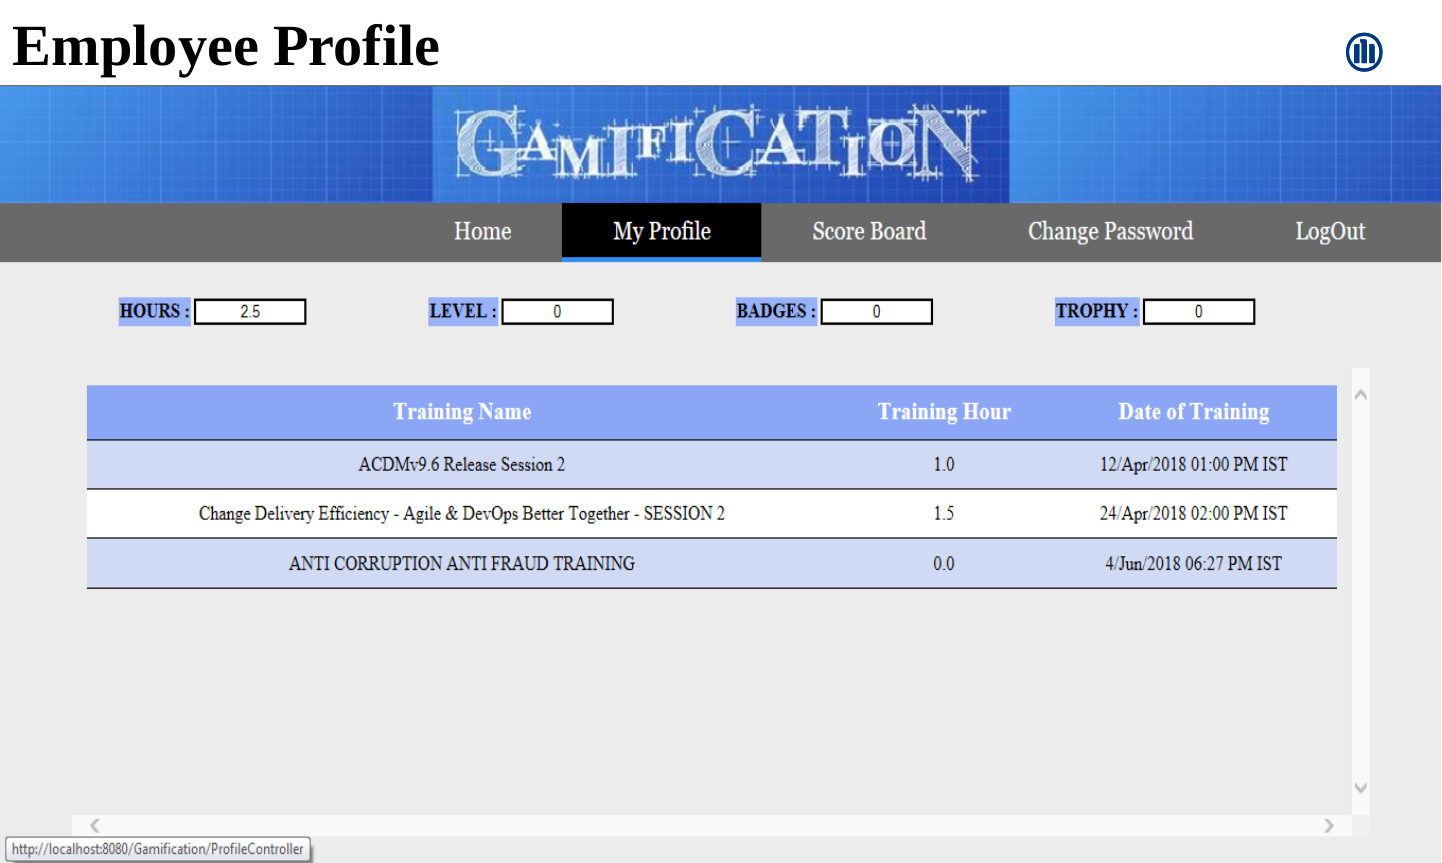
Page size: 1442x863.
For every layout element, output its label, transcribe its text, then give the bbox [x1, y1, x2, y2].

text_box Employee Profile [0, 0, 596, 83]
picture [0, 84, 1442, 863]
